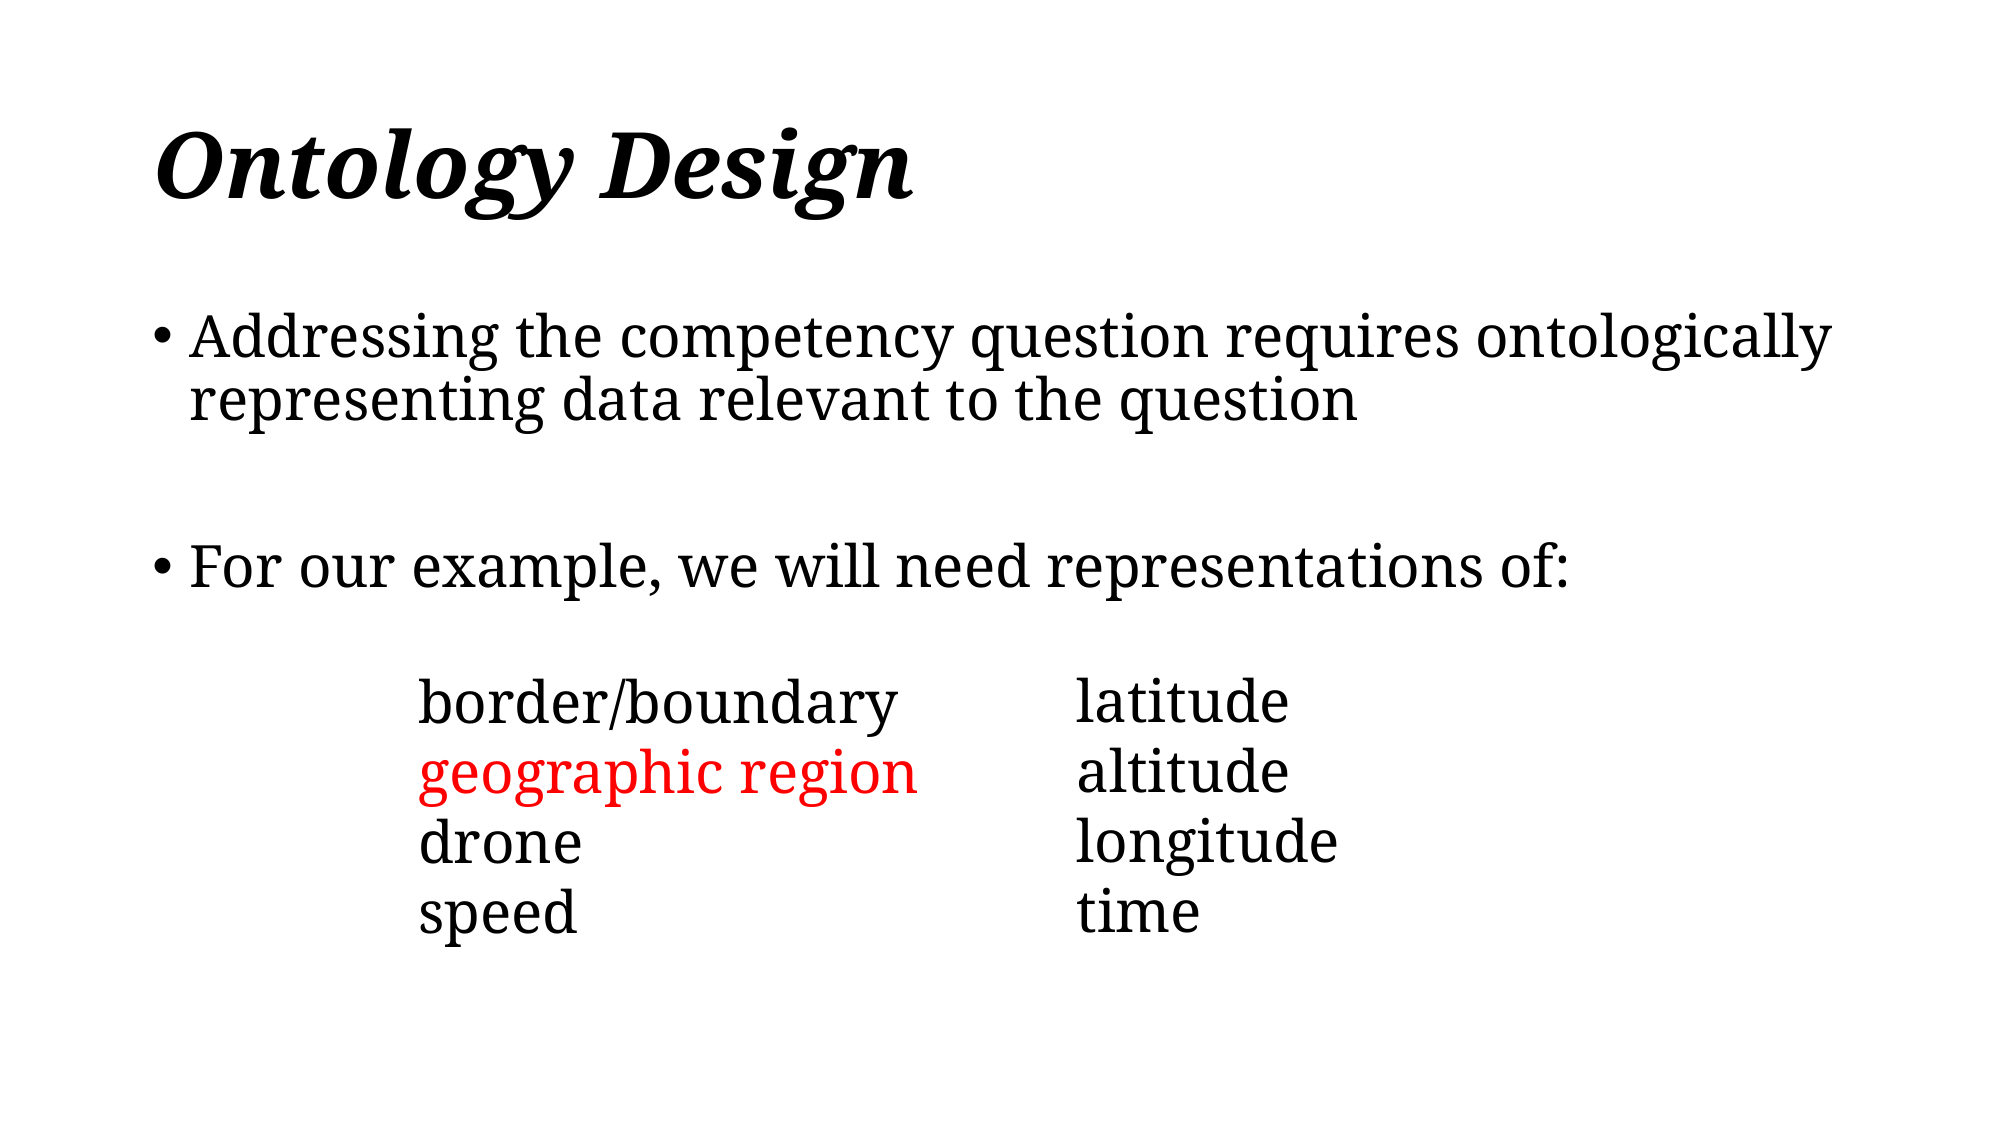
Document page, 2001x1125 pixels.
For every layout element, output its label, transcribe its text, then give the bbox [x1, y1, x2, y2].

text_box latitude altitude longitude time [1061, 656, 1371, 1112]
title Ontology Design [137, 59, 1863, 278]
list Addressing the competency question requires ontologically representing data relevant to the question For our example, we will need representations of: [137, 299, 1863, 1014]
text_box border/boundary geographic region drone speed [328, 657, 950, 1113]
